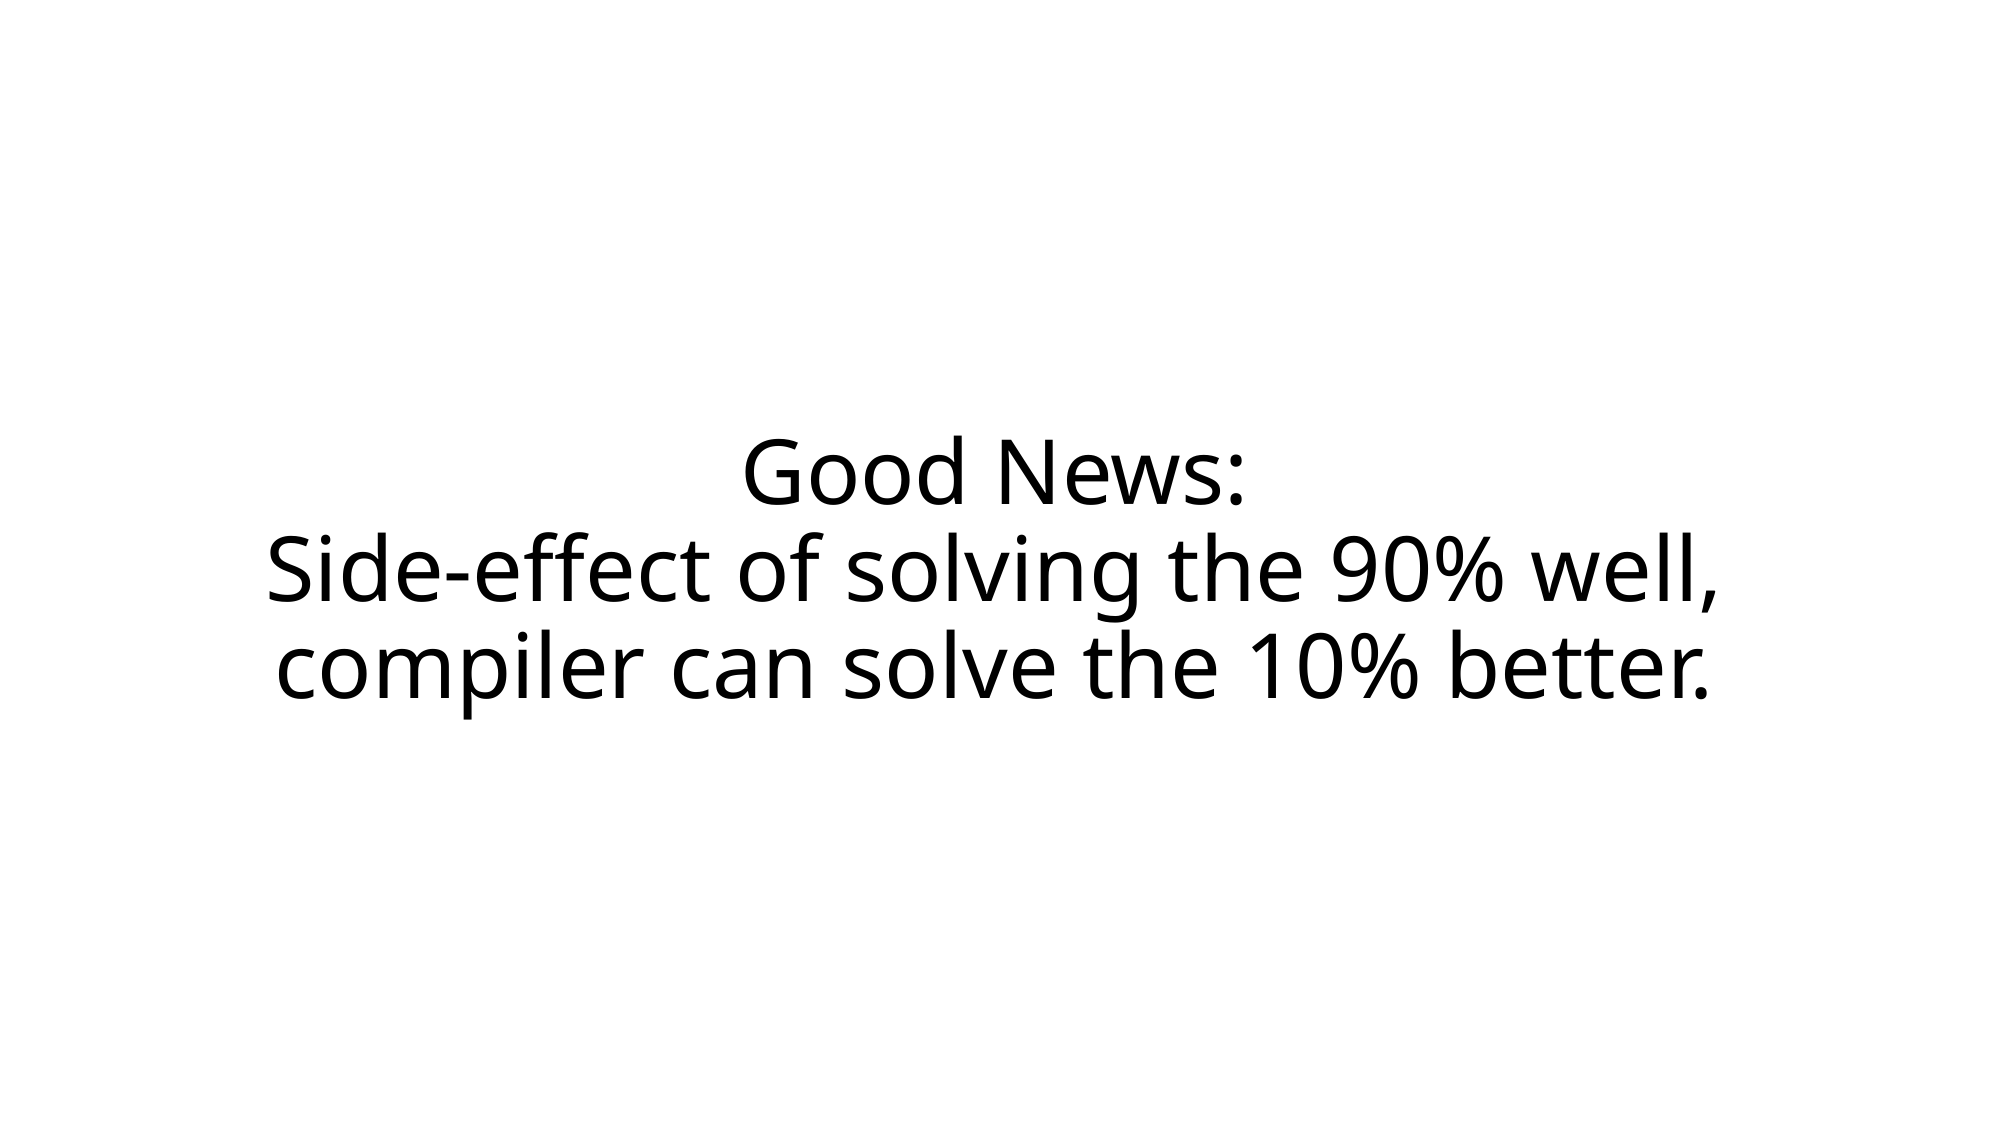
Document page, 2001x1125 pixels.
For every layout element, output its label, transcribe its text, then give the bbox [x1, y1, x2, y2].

title Good News: Side-effect of solving the 90% well, compiler can solve the 10% better. [245, 334, 1745, 726]
